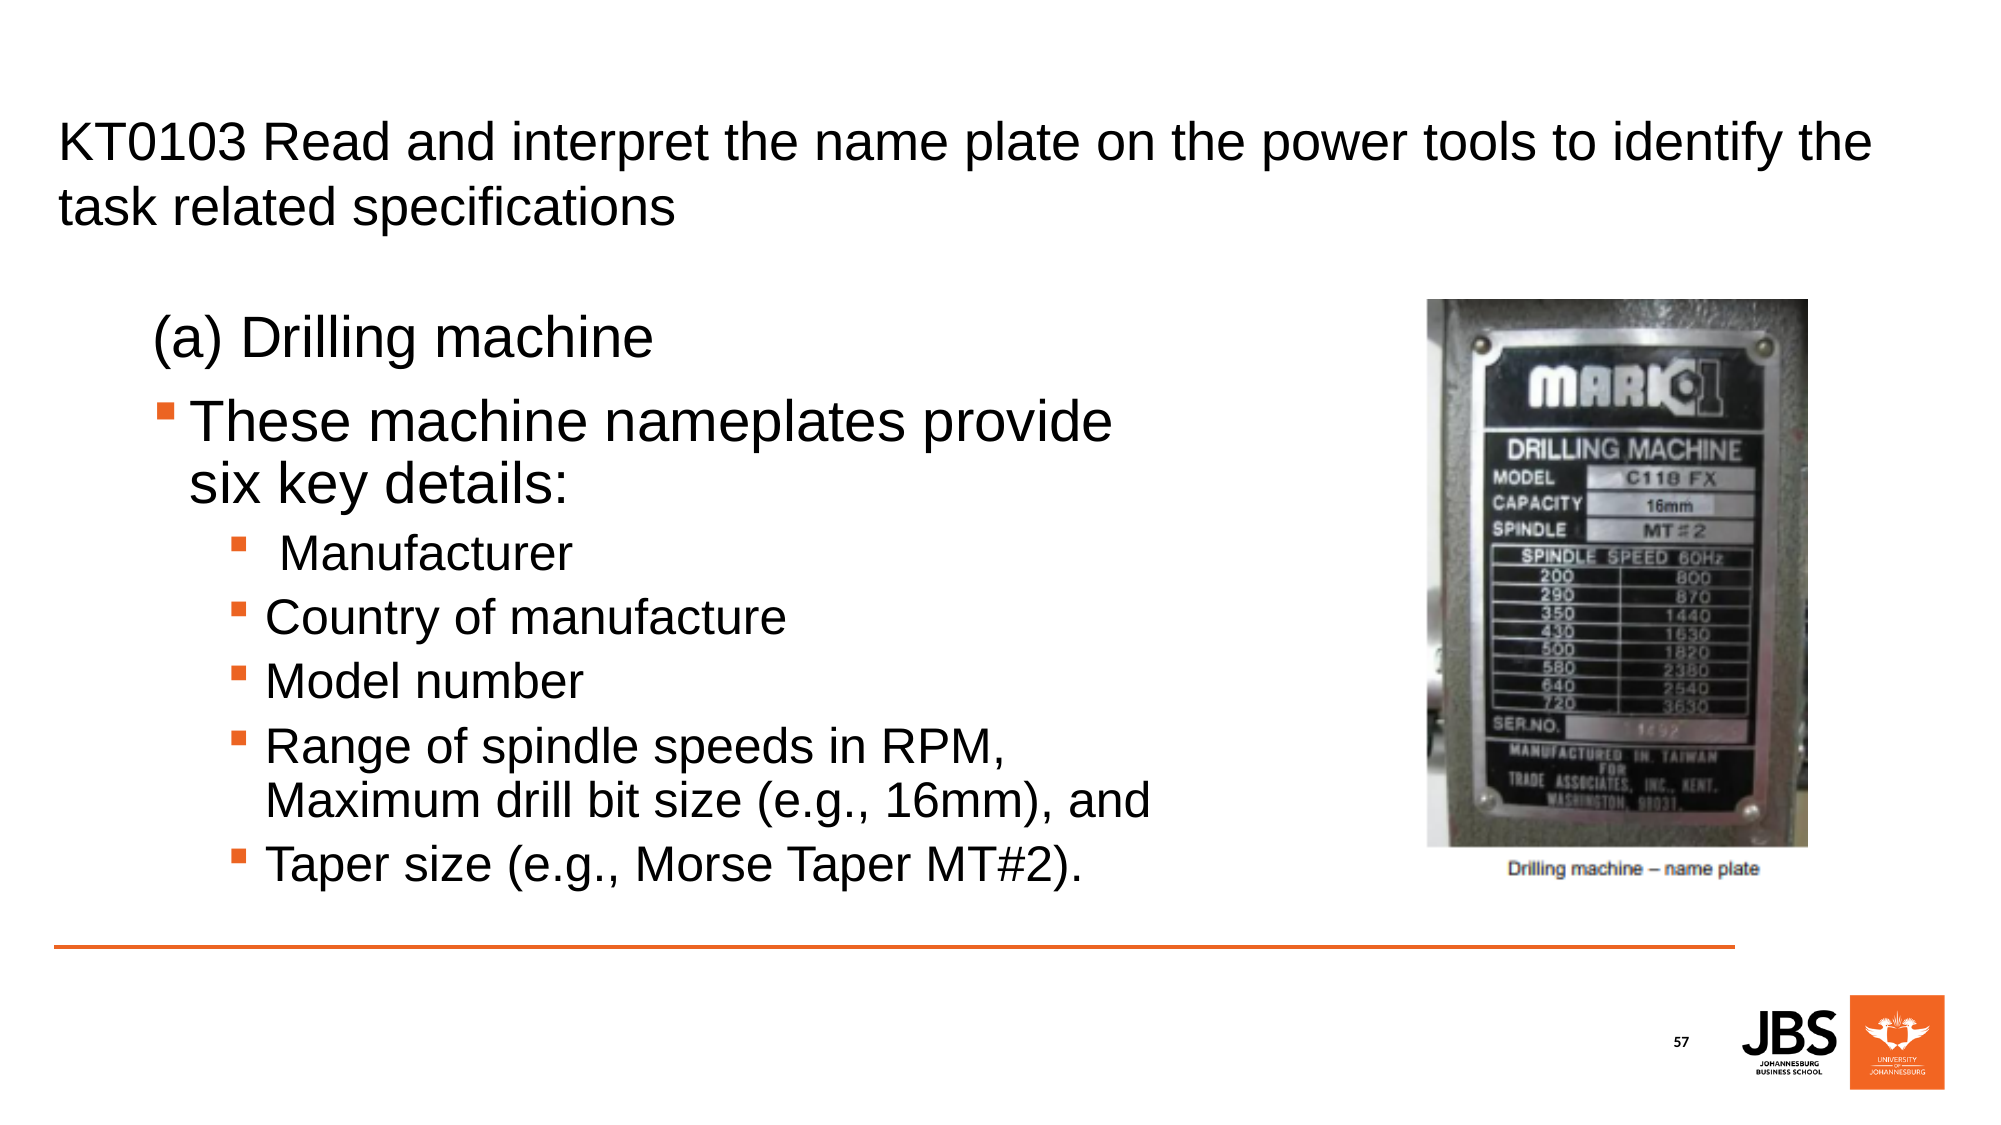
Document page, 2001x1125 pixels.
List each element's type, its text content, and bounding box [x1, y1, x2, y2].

list (a) Drilling machine These machine nameplates provide six key details: Manufacturer Country of manufacture Model number Range of spindle speeds in RPM, Maximum drill bit size (e.g., 16mm), and Taper size (e.g., Morse Taper MT#2). [137, 299, 1212, 1014]
picture [1728, 981, 1958, 1103]
title KT0103 Read and interpret the name plate on the power tools to identify the task related specifications [43, 98, 1927, 316]
picture [1419, 299, 1808, 893]
